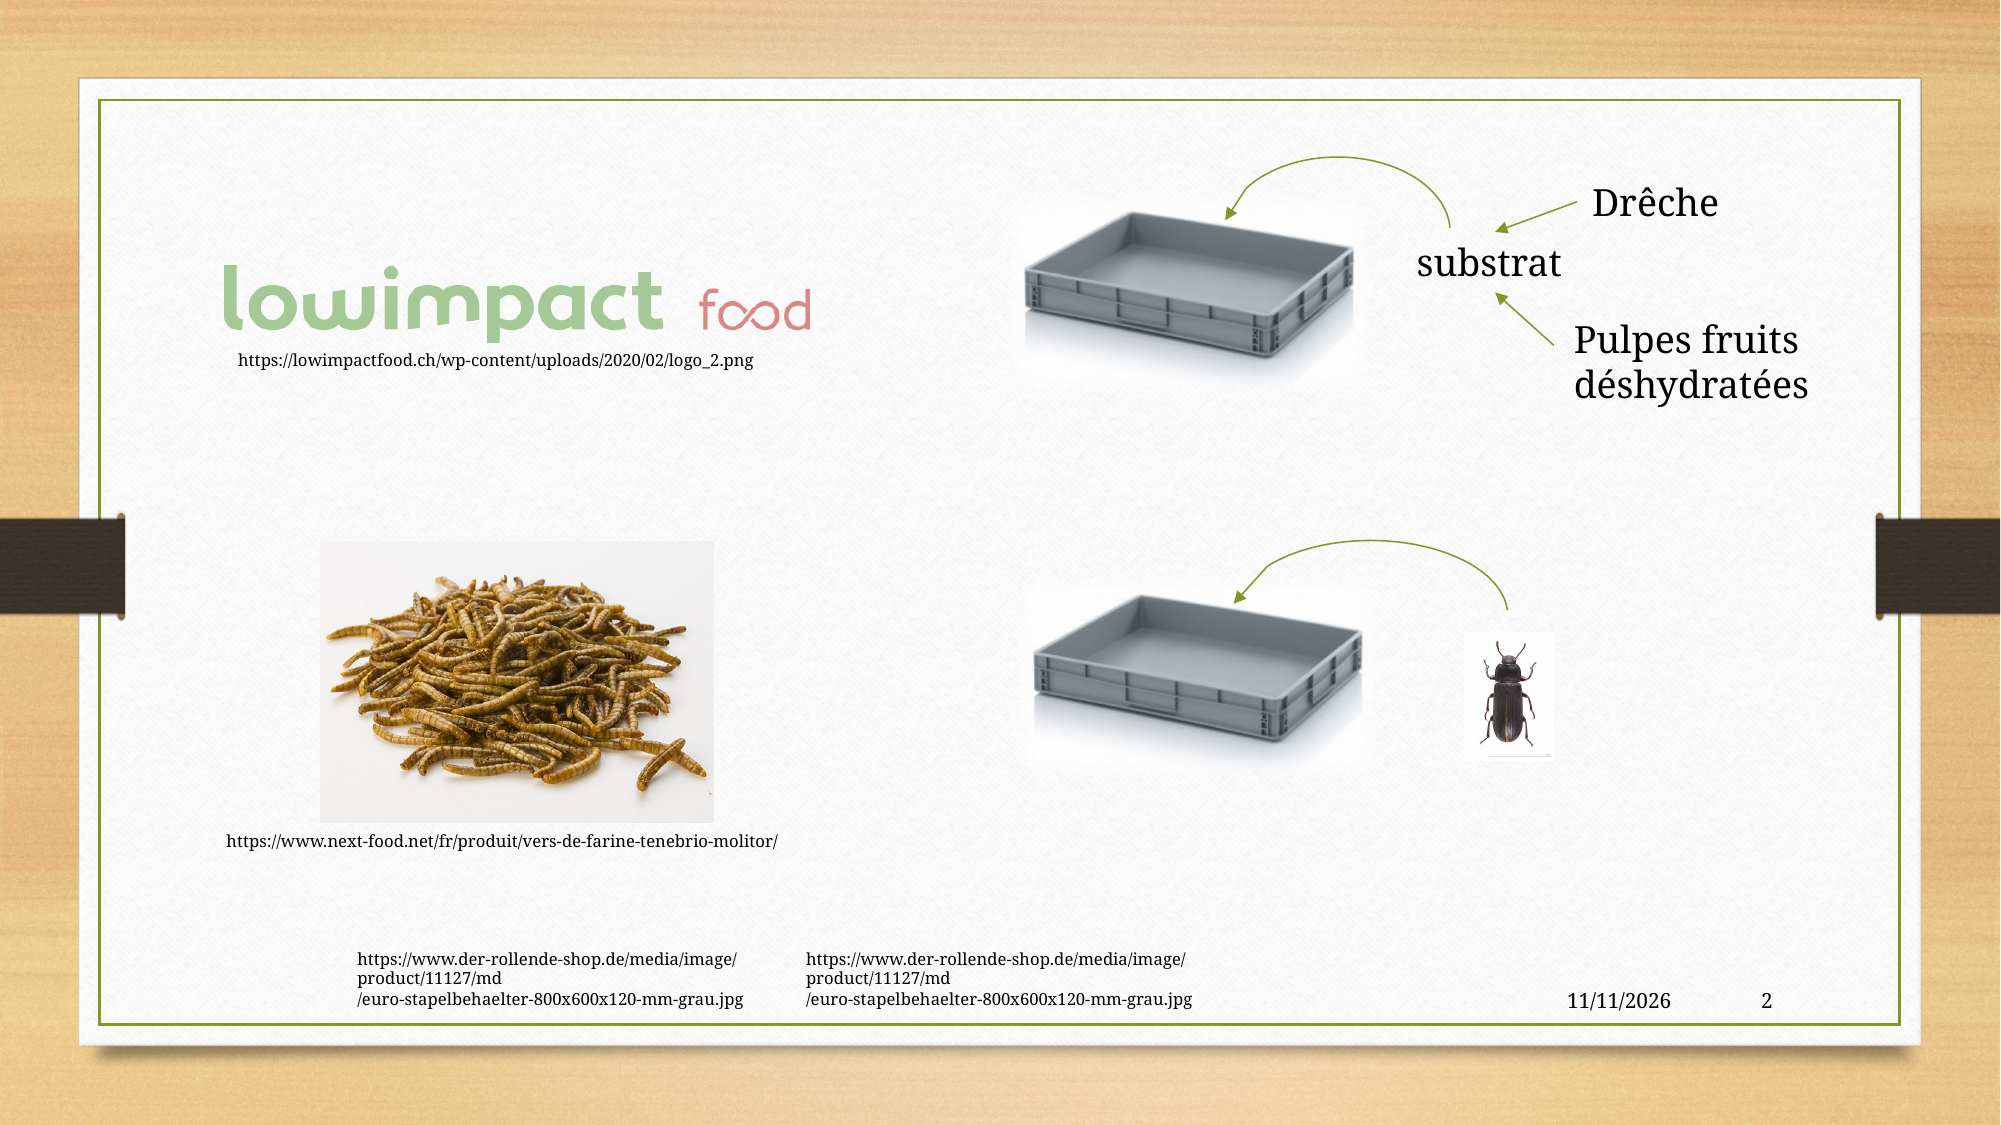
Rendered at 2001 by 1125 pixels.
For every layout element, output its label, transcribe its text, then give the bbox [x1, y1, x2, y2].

picture [0, 0, 2001, 1125]
text_box [1267, 539, 1509, 615]
text_box 25/07/2020 [1423, 979, 1686, 1025]
text_box https://www.der-rollende-shop.de/media/image/ product/11127/md /euro-stapelbehaelter-800x600x120-mm-grau.jpg [792, 941, 1241, 1016]
text_box [1495, 200, 1578, 234]
text_box substrat [1401, 232, 1589, 292]
text_box https://www.der-rollende-shop.de/media/image/ product/11127/md /euro-stapelbehaelter-800x600x120-mm-grau.jpg [342, 941, 792, 1016]
text_box [1495, 292, 1555, 346]
text_box [1251, 156, 1451, 231]
text_box Drêche [1577, 171, 1745, 232]
text_box <numéro> [1698, 979, 1788, 1025]
text_box Pulpes fruits déshydratées [1558, 308, 1843, 414]
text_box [211, 541, 823, 859]
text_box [223, 265, 812, 378]
